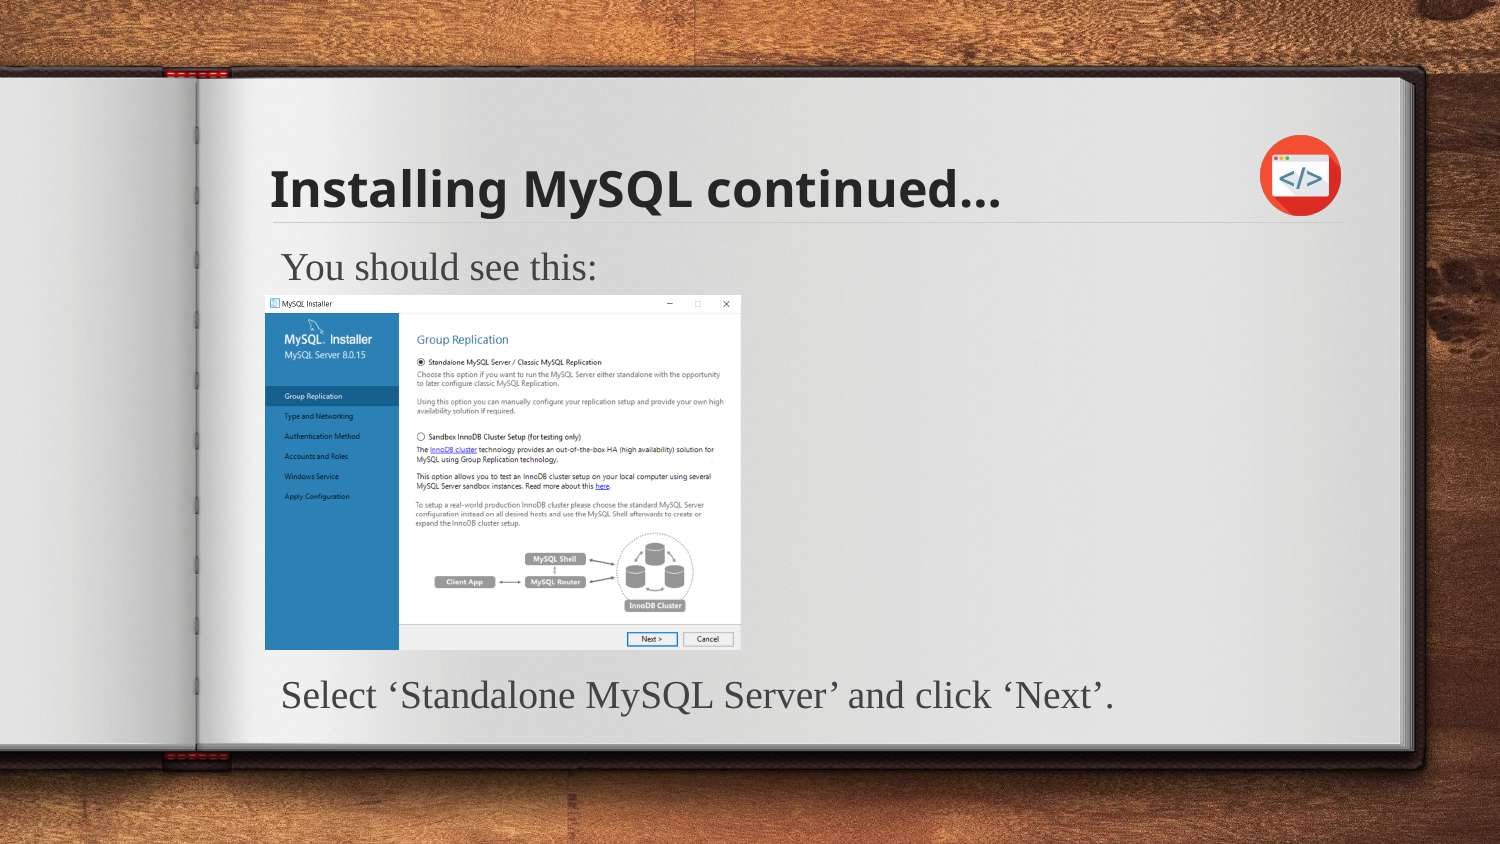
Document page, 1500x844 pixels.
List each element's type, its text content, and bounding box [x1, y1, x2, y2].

list You should see this: Select ‘Standalone MySQL Server’ and click ‘Next’. [255, 226, 1341, 726]
picture [0, 0, 1500, 844]
title Installing MySQL continued… [255, 117, 1341, 226]
